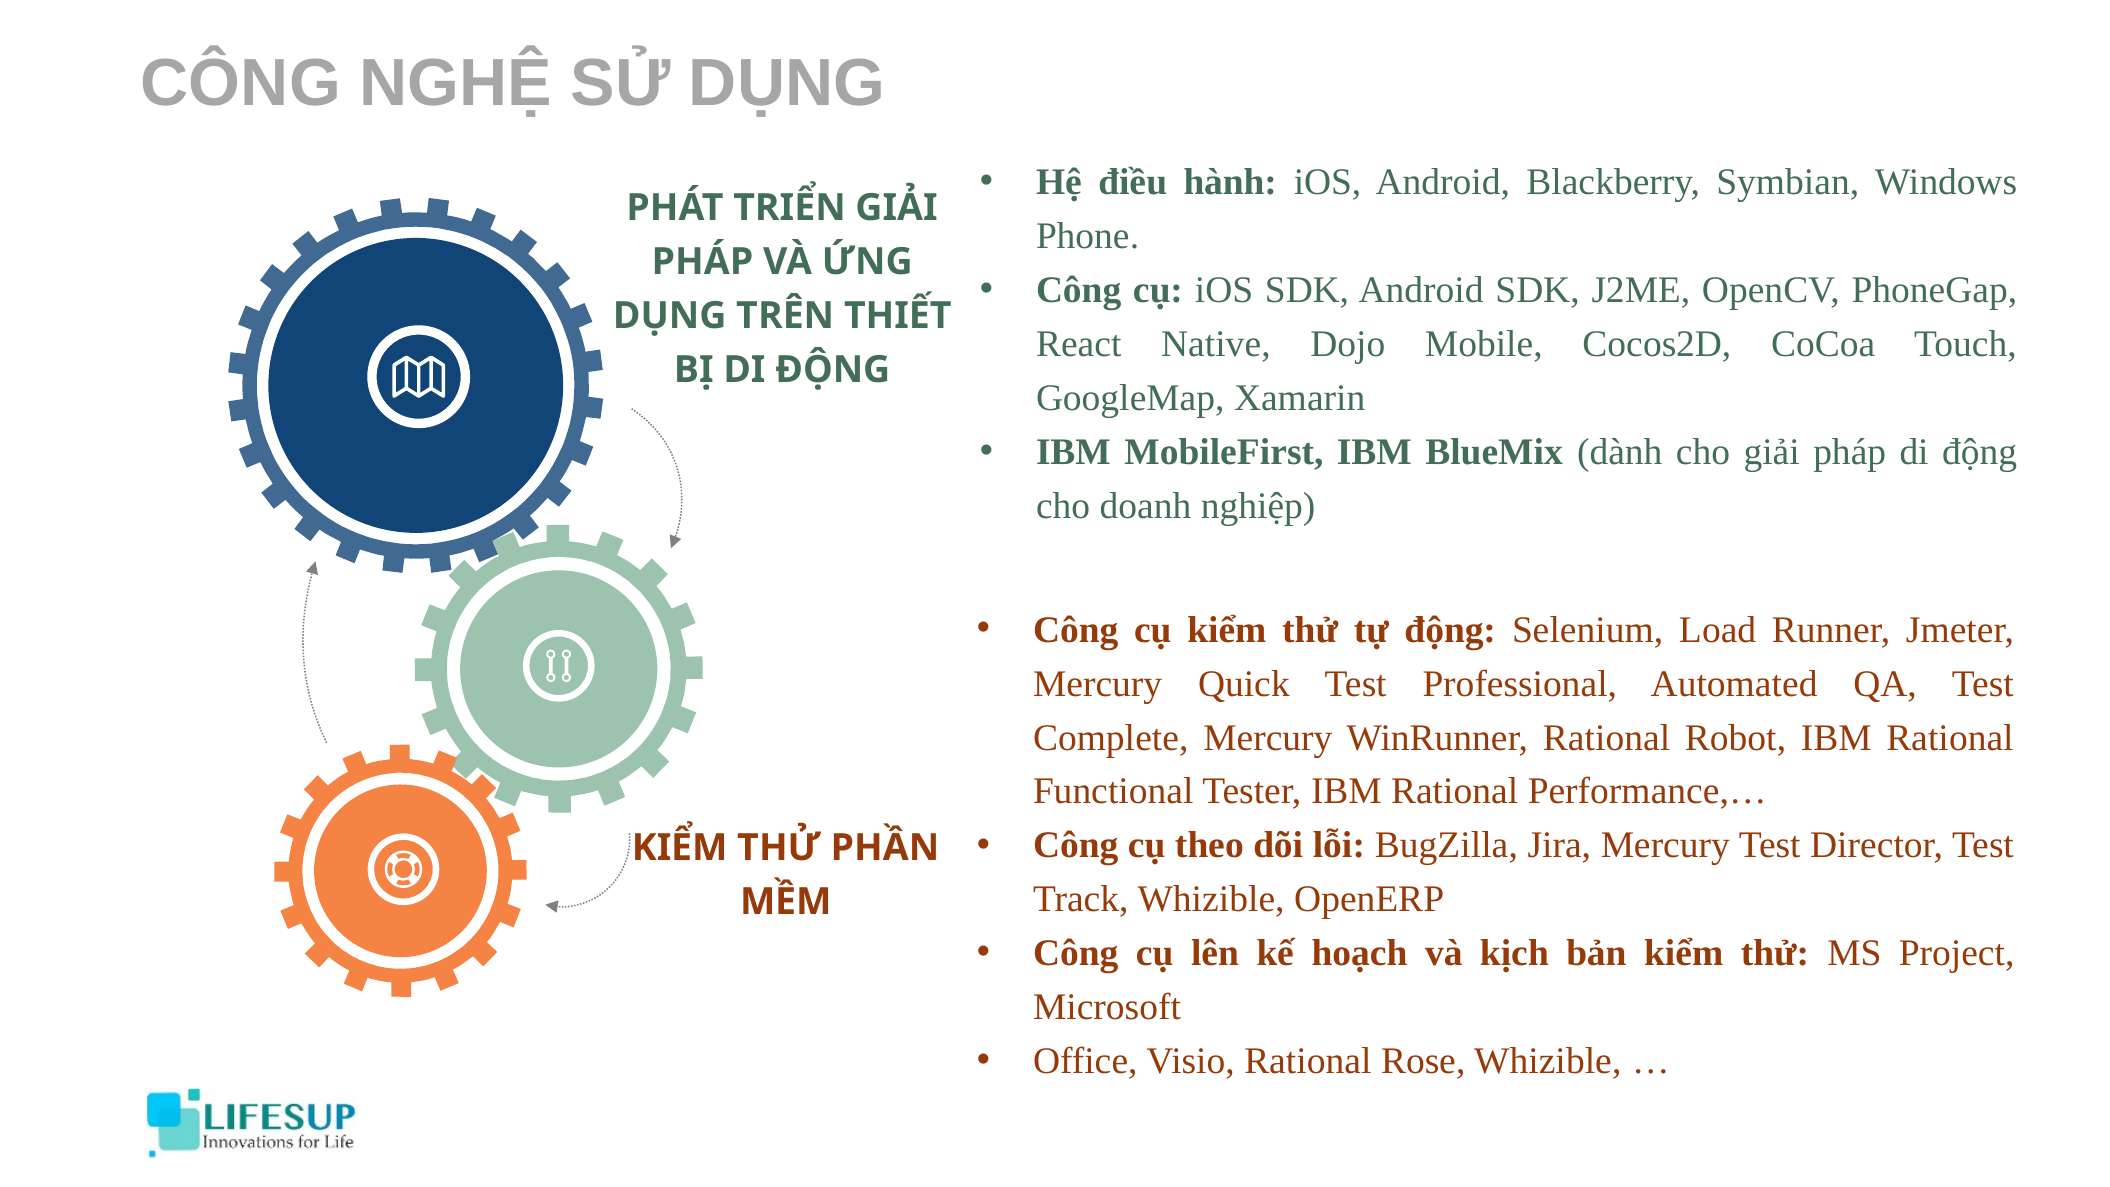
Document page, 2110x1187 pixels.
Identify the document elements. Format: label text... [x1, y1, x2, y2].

text_box Hệ điều hành: iOS, Android, Blackberry, Symbian, Windows Phone. Công cụ: iOS SDK, Android SDK, J2ME, OpenCV, PhoneGap, React Native, Dojo Mobile, Cocos2D, CoCoa Touch, GoogleMap, Xamarin IBM MobileFirst, IBM BlueMix (dành cho giải pháp di động cho doanh nghiệp) [962, 139, 2036, 540]
text_box KIỂM THỬ PHẦN MỀM [608, 805, 959, 937]
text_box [367, 833, 440, 906]
text_box PHÁT TRIỂN GIẢI PHÁP VÀ ỨNG DỤNG TRÊN THIẾT BỊ DI ĐỘNG [576, 165, 962, 411]
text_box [367, 325, 471, 429]
text_box Công cụ kiểm thử tự động: Selenium, Load Runner, Jmeter, Mercury Quick Test Professional, Automated QA, Test Complete, Mercury WinRunner, Rational Robot, IBM Rational Functional Tester, IBM Rational Performance,… Công cụ theo dõi lỗi: BugZilla, Jira, Mercury Test Director, Test Track, Whizible, OpenERP Công cụ lên kế hoạch và kịch bản kiểm thử: MS Project, Microsoft Office, Visio, Rational Rose, Whizible, … [959, 586, 2033, 1090]
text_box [522, 629, 595, 702]
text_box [69, 314, 843, 848]
text_box CÔNG NGHỆ SỬ DỤNG [140, 38, 1752, 119]
picture [145, 1088, 358, 1161]
